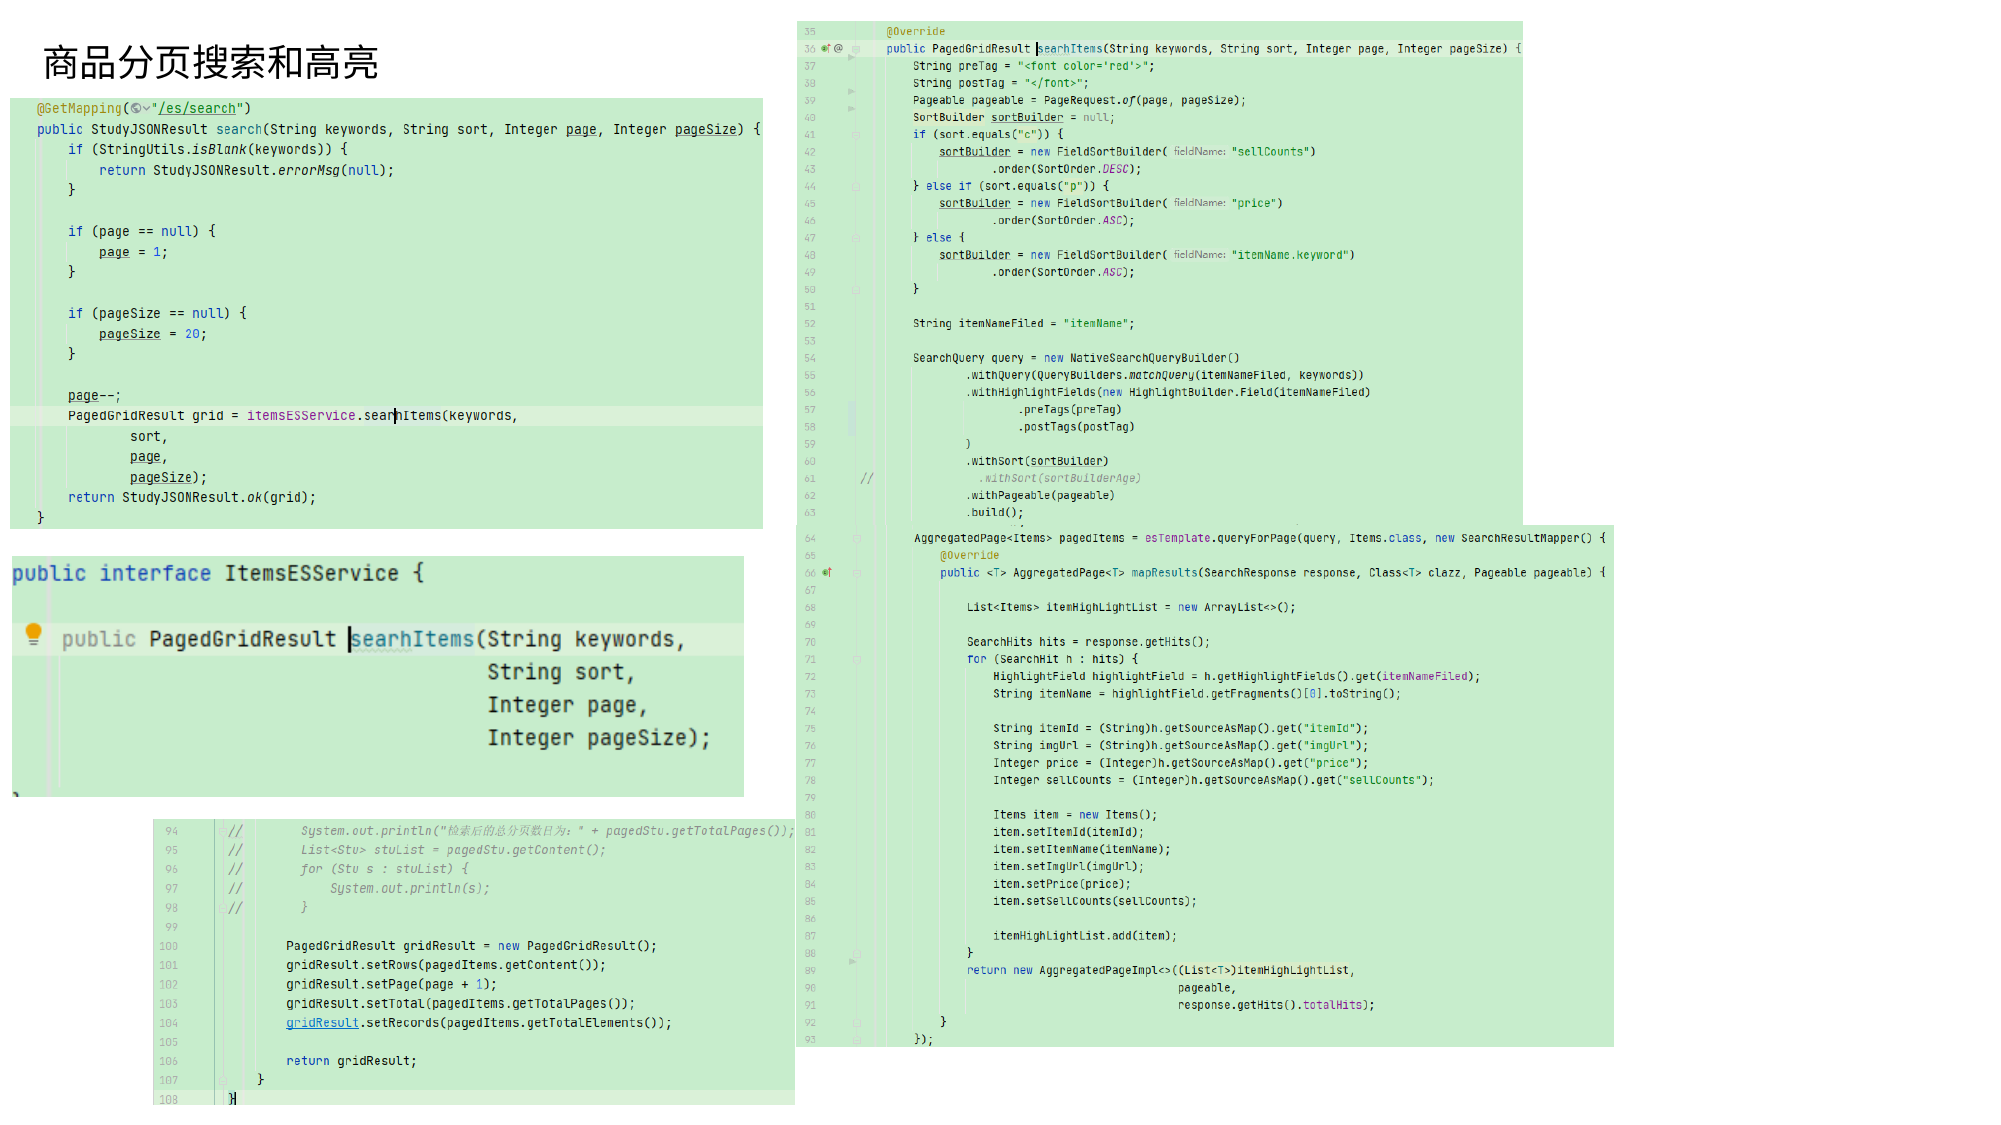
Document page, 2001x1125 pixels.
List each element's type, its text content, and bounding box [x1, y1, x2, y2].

picture [153, 819, 795, 1105]
picture [796, 21, 1614, 1048]
picture [12, 556, 745, 797]
picture [10, 98, 763, 529]
text_box 商品分页搜索和高亮 [27, 31, 417, 92]
